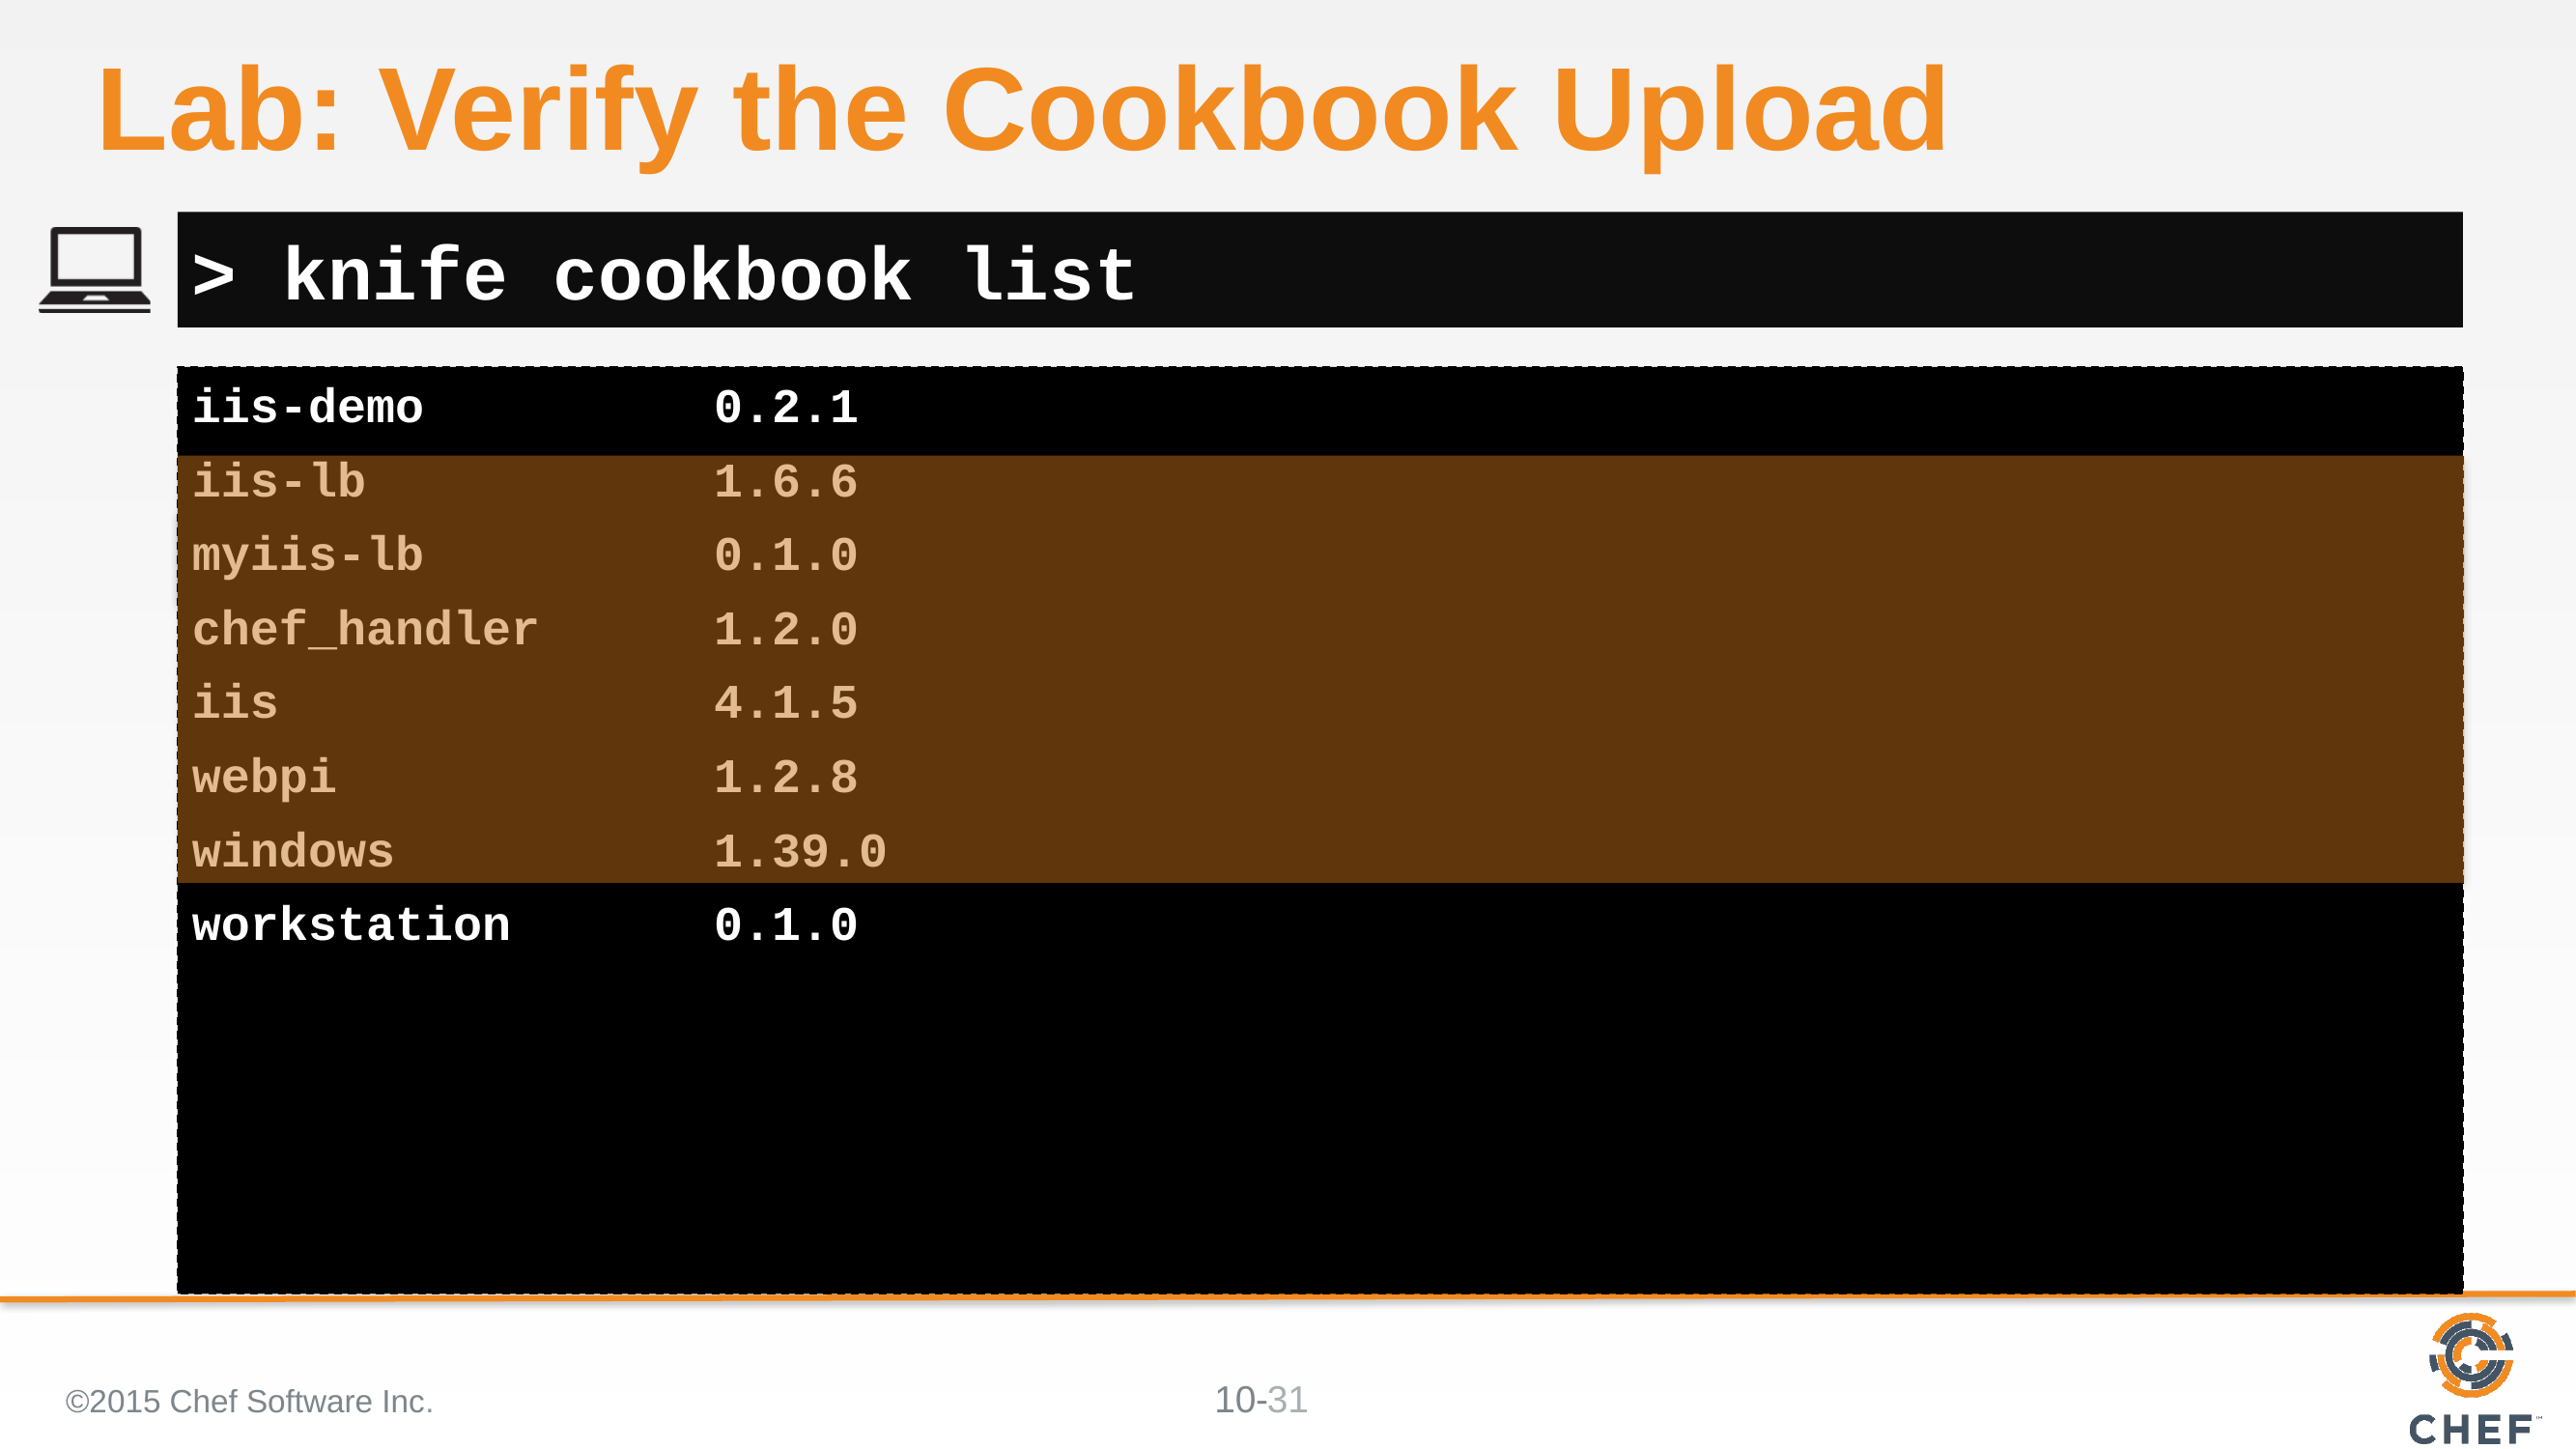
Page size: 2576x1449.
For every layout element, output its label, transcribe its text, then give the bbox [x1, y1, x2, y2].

list > knife cookbook list [177, 212, 2463, 327]
list iis-demo 0.2.1 iis-lb 1.6.6 myiis-lb 0.1.0 chef_handler 1.2.0 iis 4.1.5 webpi 1.2.8 windows 1.39.0 workstation 0.1.0 [177, 894, 2464, 1294]
footer ©2015 Chef Software Inc. [51, 1359, 952, 1440]
title Lab: Verify the Cookbook Upload [96, 48, 2463, 180]
picture [2399, 1297, 2550, 1449]
list iis-demo 0.2.1 iis-lb 1.6.6 myiis-lb 0.1.0 chef_handler 1.2.0 iis 4.1.5 webpi 1.2.8 windows 1.39.0 workstation 0.1.0 [177, 366, 2464, 453]
slide_number 31 [998, 1359, 1578, 1437]
text_box [177, 455, 2465, 884]
